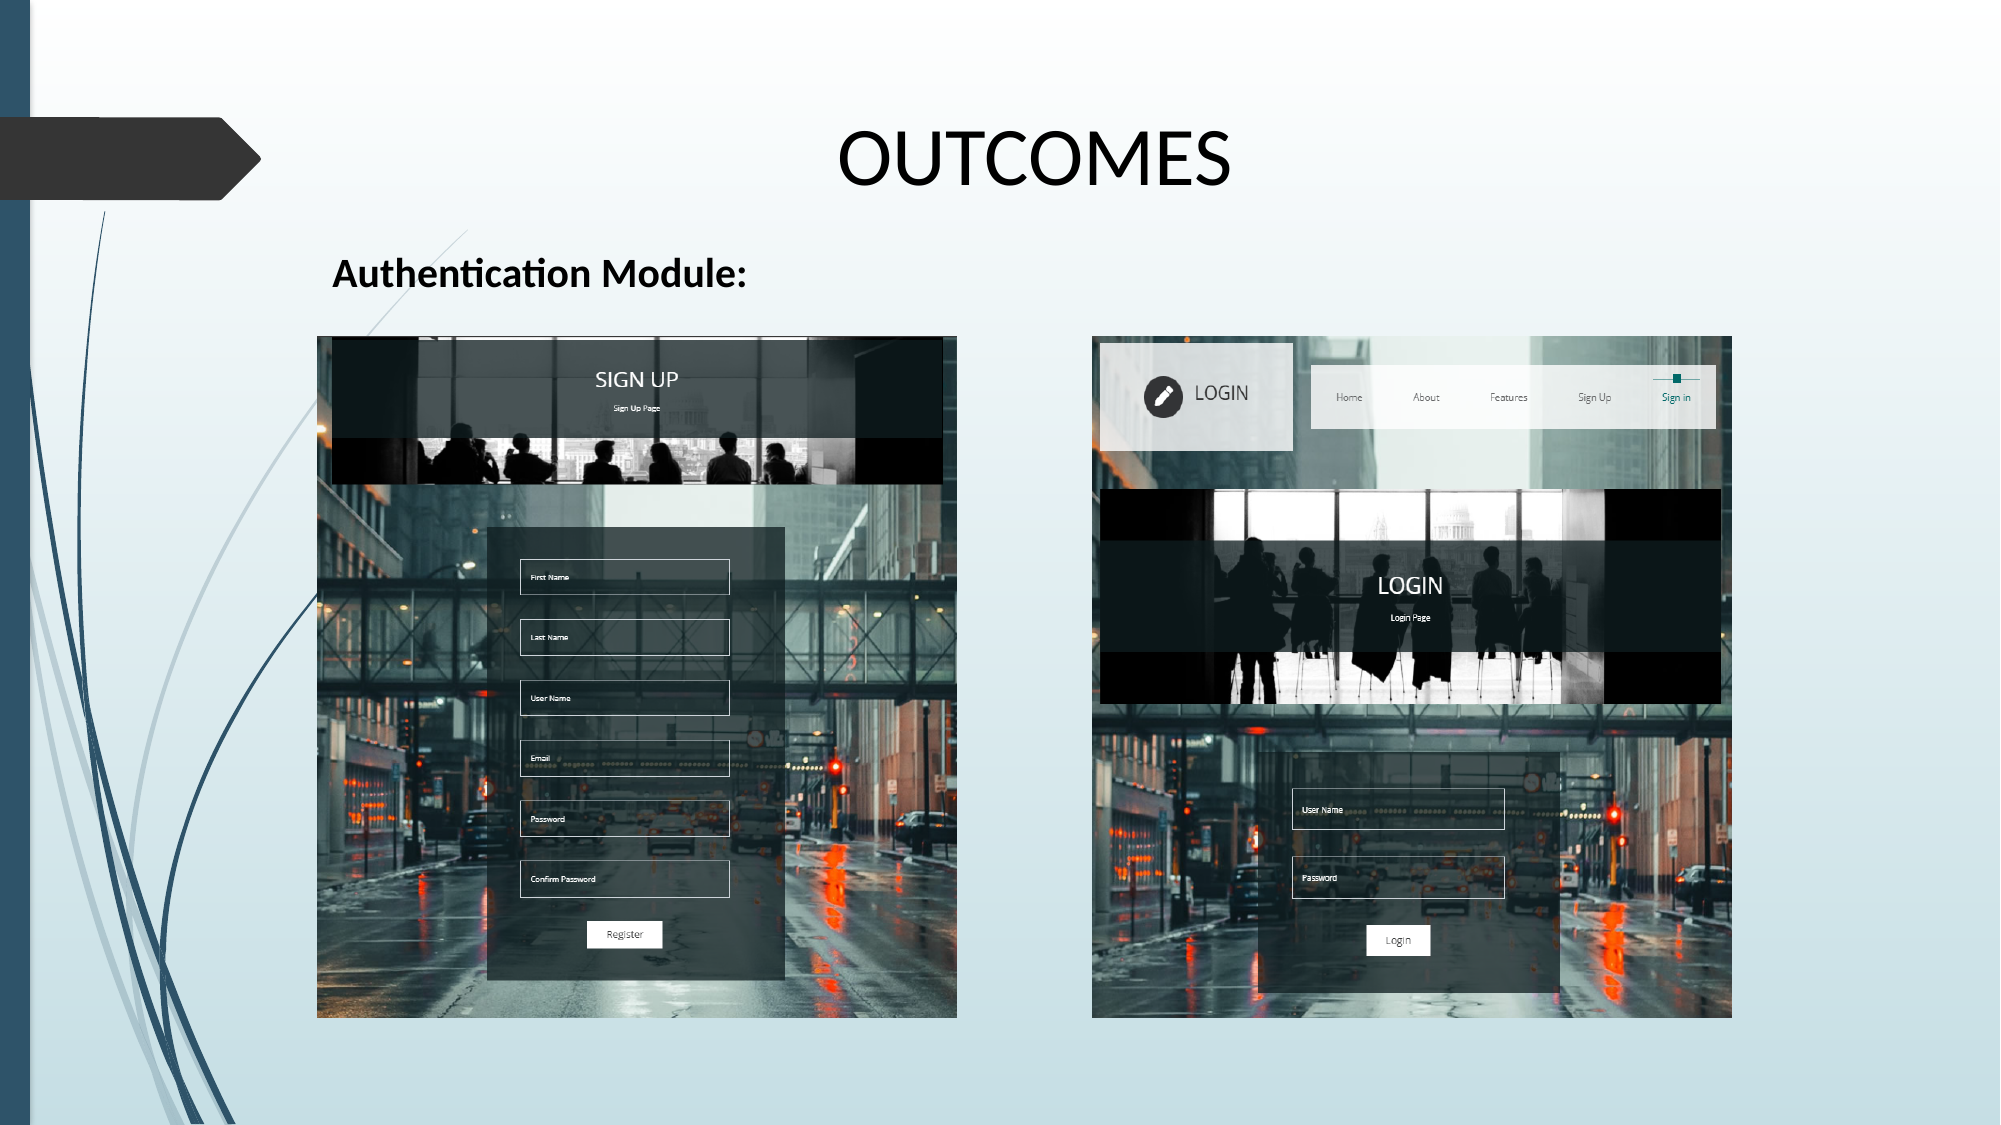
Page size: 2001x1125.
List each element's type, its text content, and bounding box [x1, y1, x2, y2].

text_box OUTCOMES [822, 95, 1386, 255]
picture [1092, 336, 1732, 1019]
picture [317, 336, 957, 1019]
text_box Authentication Module: [317, 238, 823, 304]
